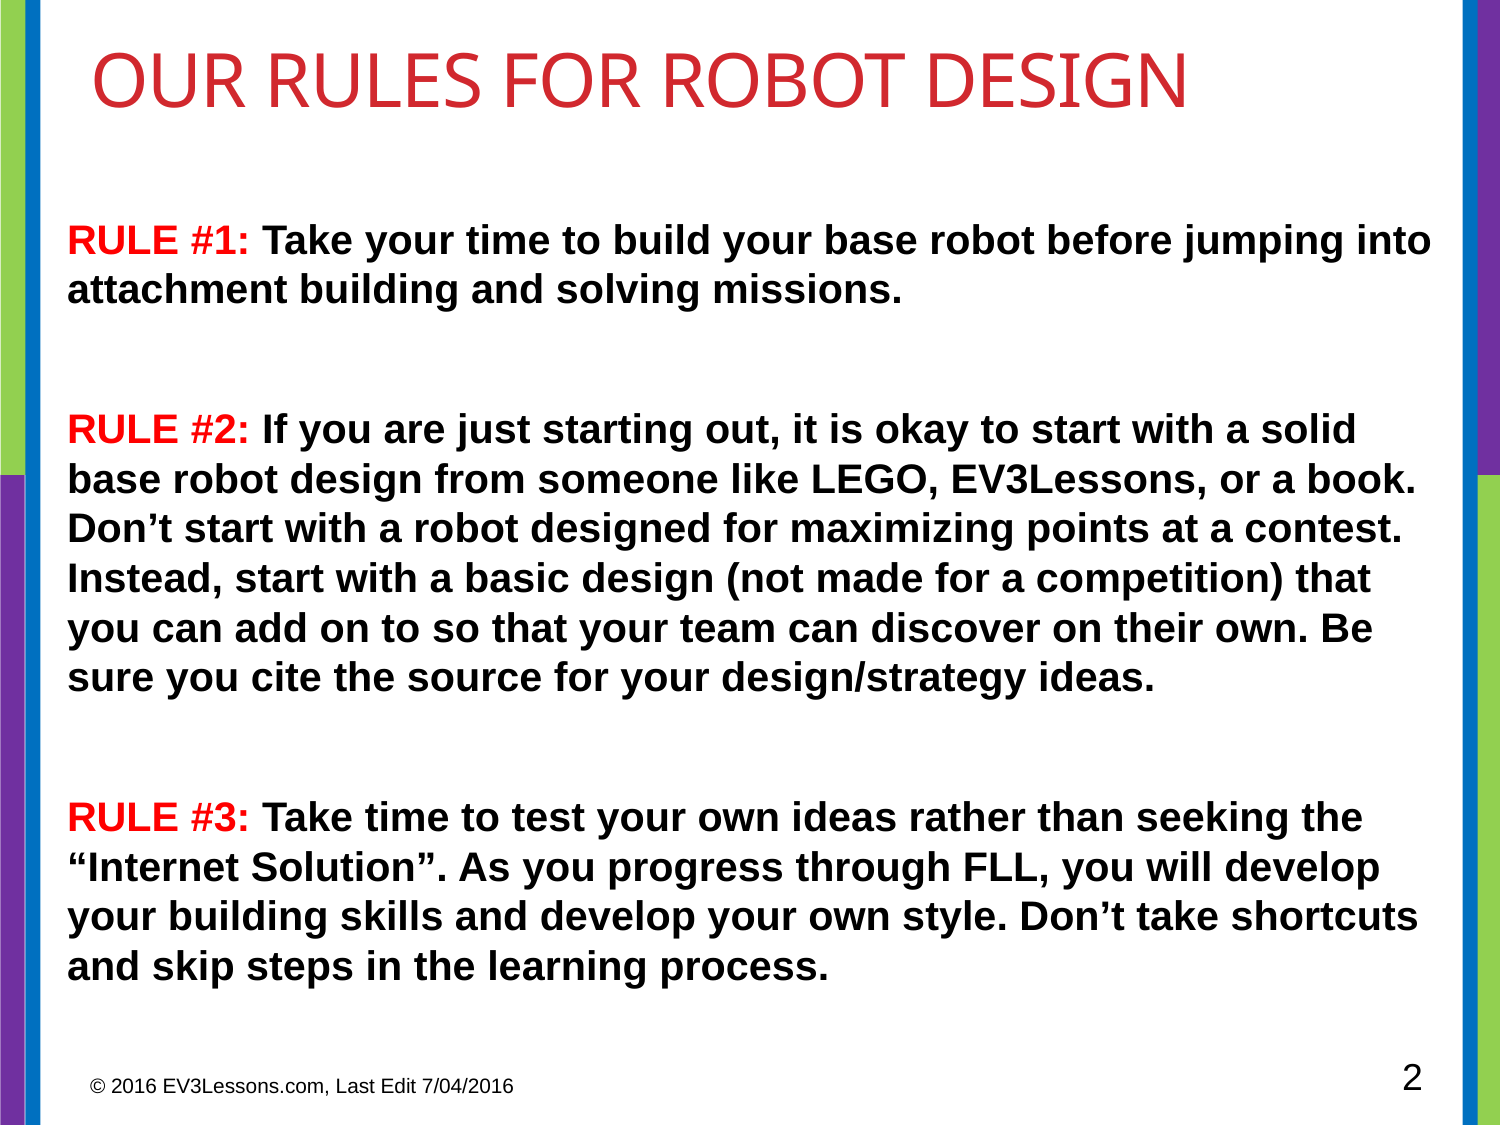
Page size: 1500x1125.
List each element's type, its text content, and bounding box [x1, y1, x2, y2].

footer © 2016 EV3Lessons.com, Last Edit 7/04/2016 [75, 1065, 638, 1112]
list RULE #1: Take your time to build your base robot before jumping into attachment building and solving missions. RULE #2: If you are just starting out, it is okay to start with a solid base robot design from someone like LEGO, EV3Lessons, or a book. Don’t start with a robot designed for maximizing points at a contest. Instead, start with a basic design (not made for a competition) that you can add on to so that your team can discover on their own. Be sure you cite the source for your design/strategy ideas. RULE #3: Take time to test your own ideas rather than seeking the “Internet Solution”. As you progress through FLL, you will develop your building skills and develop your own style. Don’t take shortcuts and skip steps in the learning process. [52, 205, 1459, 1001]
title Our Rules for ROBOT Design [75, 25, 1428, 205]
slide_number 2 [1387, 1045, 1491, 1106]
